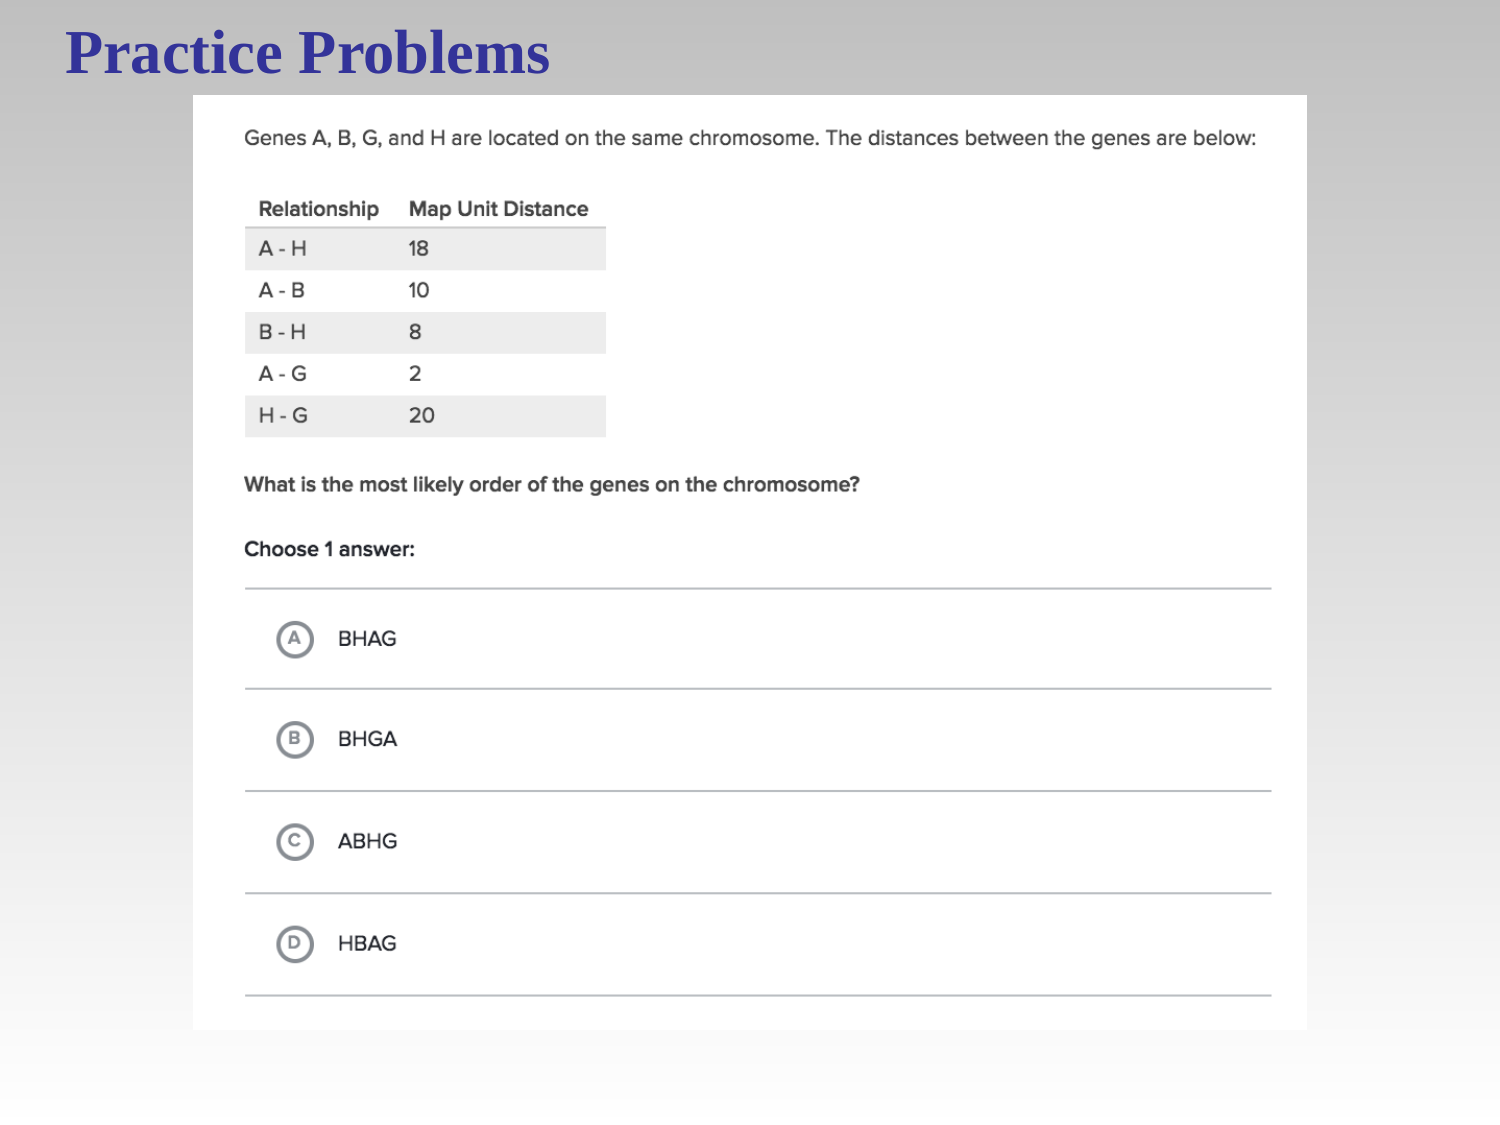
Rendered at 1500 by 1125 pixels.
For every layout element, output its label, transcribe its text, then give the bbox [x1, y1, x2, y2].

picture [193, 95, 1307, 1030]
title Practice Problems [50, 12, 1450, 96]
